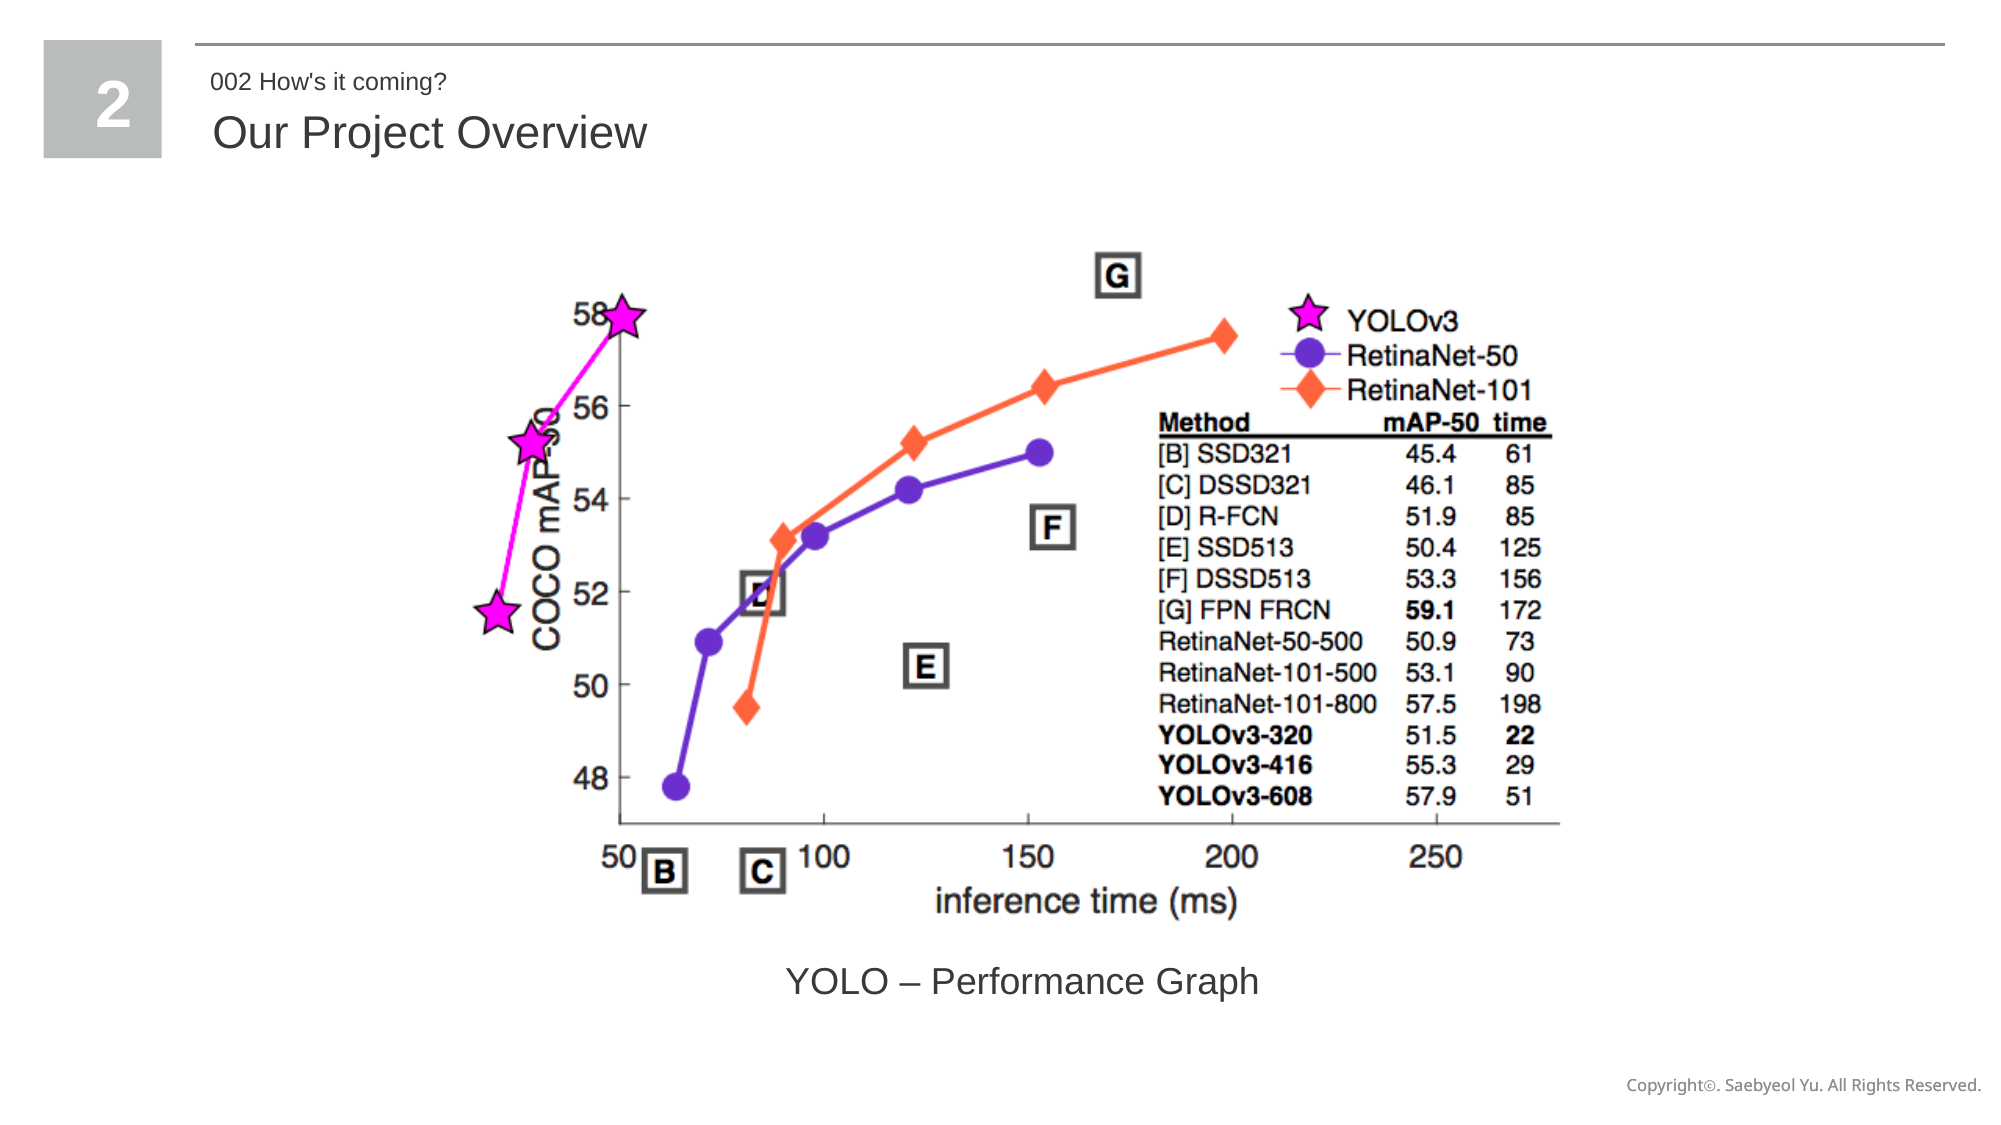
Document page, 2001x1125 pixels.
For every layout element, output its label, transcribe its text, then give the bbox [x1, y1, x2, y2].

picture [448, 216, 1579, 930]
text_box 2 [80, 52, 123, 148]
text_box [42, 39, 163, 159]
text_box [194, 57, 666, 167]
text_box YOLO – Performance Graph [770, 949, 1467, 1010]
text_box Copyrightⓒ. Saebyeol Yu. All Rights Reserved. [1611, 1067, 1998, 1102]
